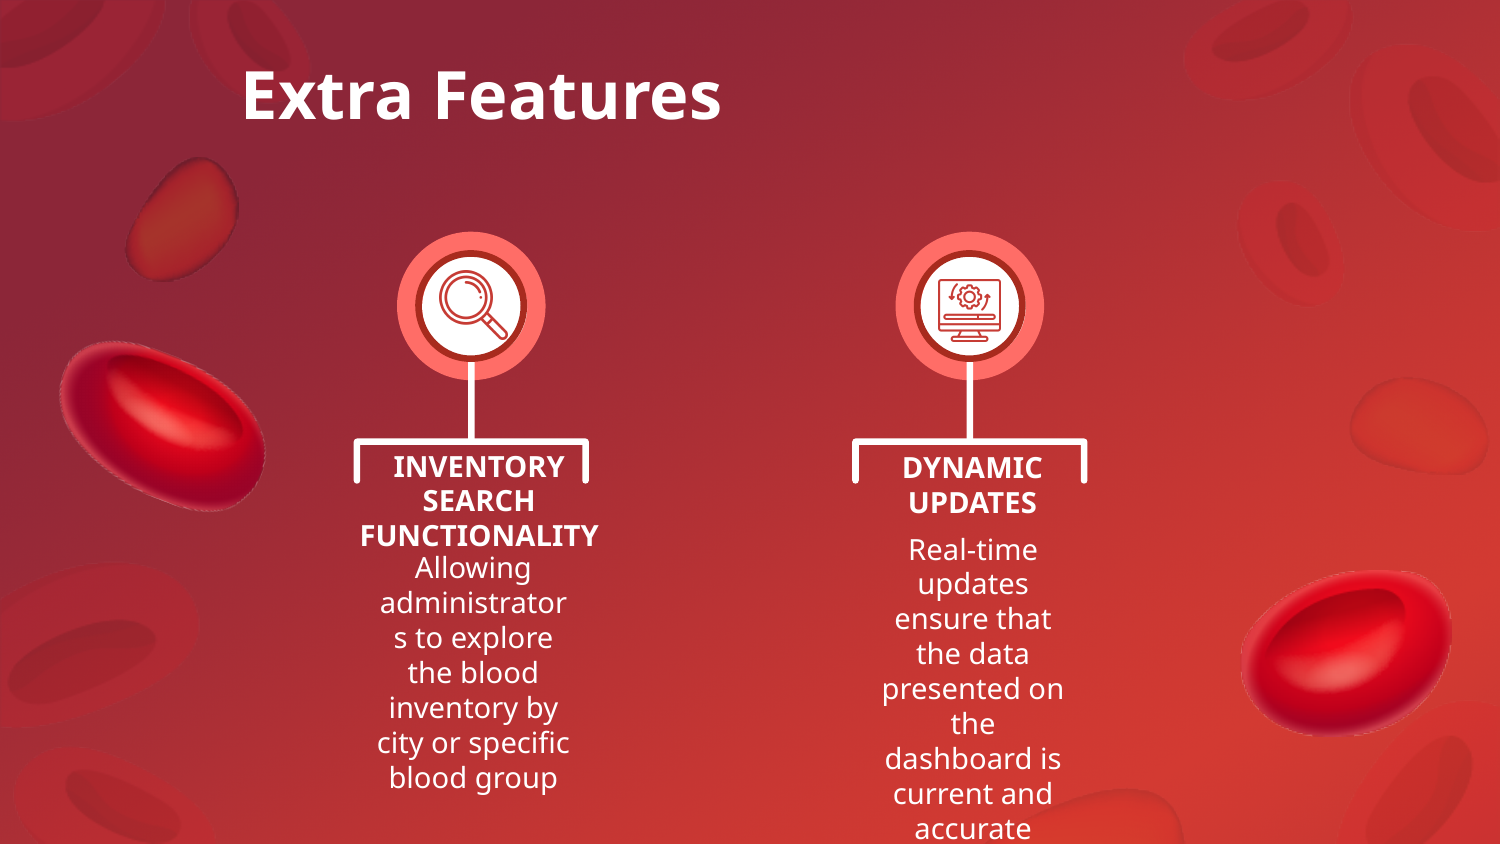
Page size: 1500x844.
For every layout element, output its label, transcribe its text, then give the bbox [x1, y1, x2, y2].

text_box [474, 438, 589, 484]
text_box [966, 362, 974, 445]
text_box [397, 231, 546, 381]
text_box [921, 257, 1019, 339]
text_box DYNAMIC UPDATES [802, 459, 1143, 535]
text_box [852, 438, 967, 459]
text_box [486, 270, 530, 361]
text_box [973, 438, 1088, 459]
text_box [353, 438, 468, 484]
text_box Extra Features [225, 45, 976, 141]
text_box [447, 348, 495, 355]
text_box [422, 276, 433, 335]
text_box Real-time updates ensure that the data presented on the dashboard is current and accurate [858, 535, 1088, 822]
text_box [913, 250, 1026, 362]
picture [0, 0, 1500, 844]
text_box [950, 350, 989, 355]
subtitle Allowing administrators to explore the blood inventory by city or specific blood group [359, 568, 588, 841]
text_box [415, 250, 528, 362]
text_box INVENTORY SEARCH FUNCTIONALITY [309, 442, 650, 568]
text_box [440, 257, 502, 269]
text_box [895, 231, 1045, 381]
text_box [468, 362, 475, 445]
